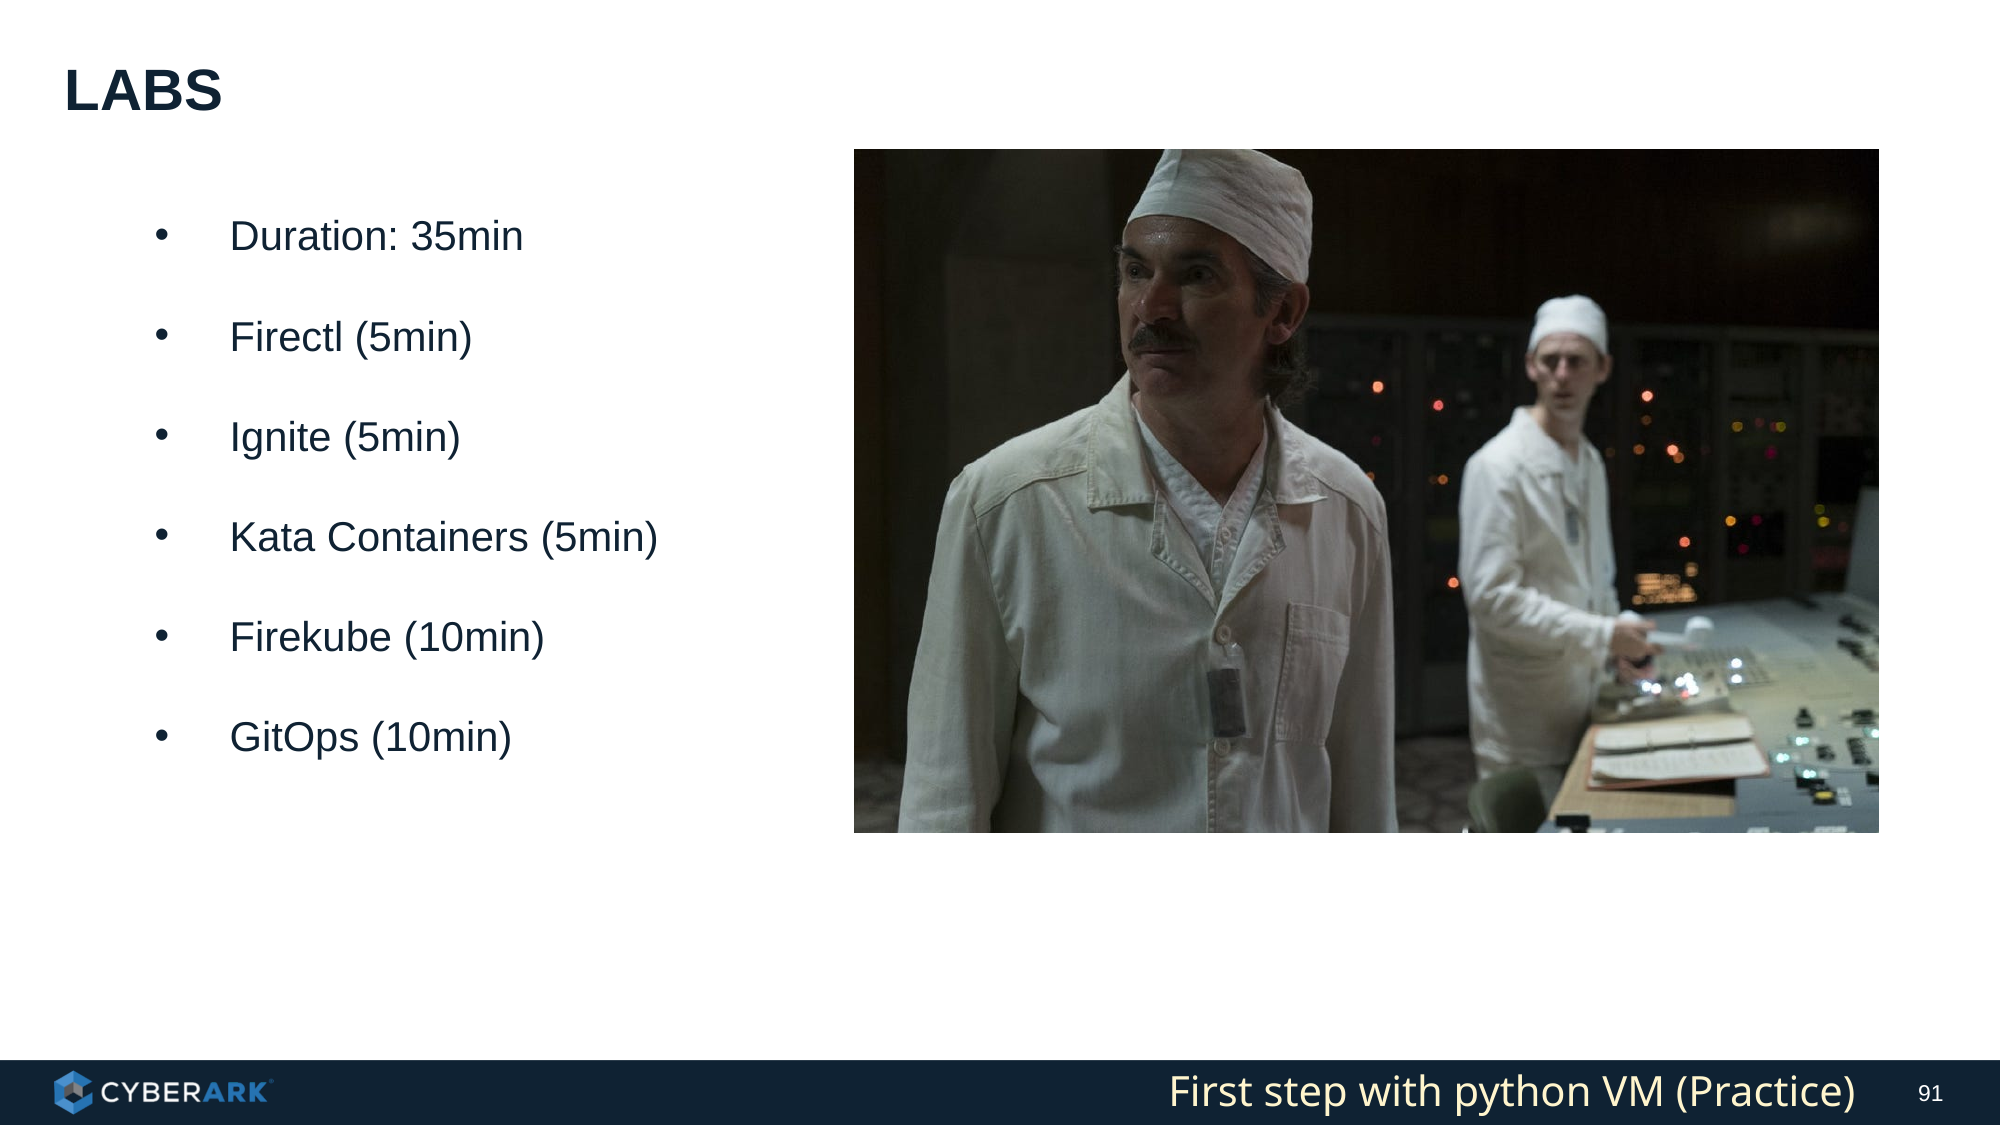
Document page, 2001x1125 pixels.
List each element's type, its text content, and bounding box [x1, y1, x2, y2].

text_box Duration: 35min Firectl (5min) Ignite (5min) Kata Containers (5min) Firekube (10min) GitOps (10min) [64, 151, 1809, 876]
picture [54, 1070, 274, 1115]
title LABS [64, 57, 1959, 124]
text_box First step with python VM (Practice) [1153, 1057, 2000, 1123]
picture [854, 149, 1879, 833]
